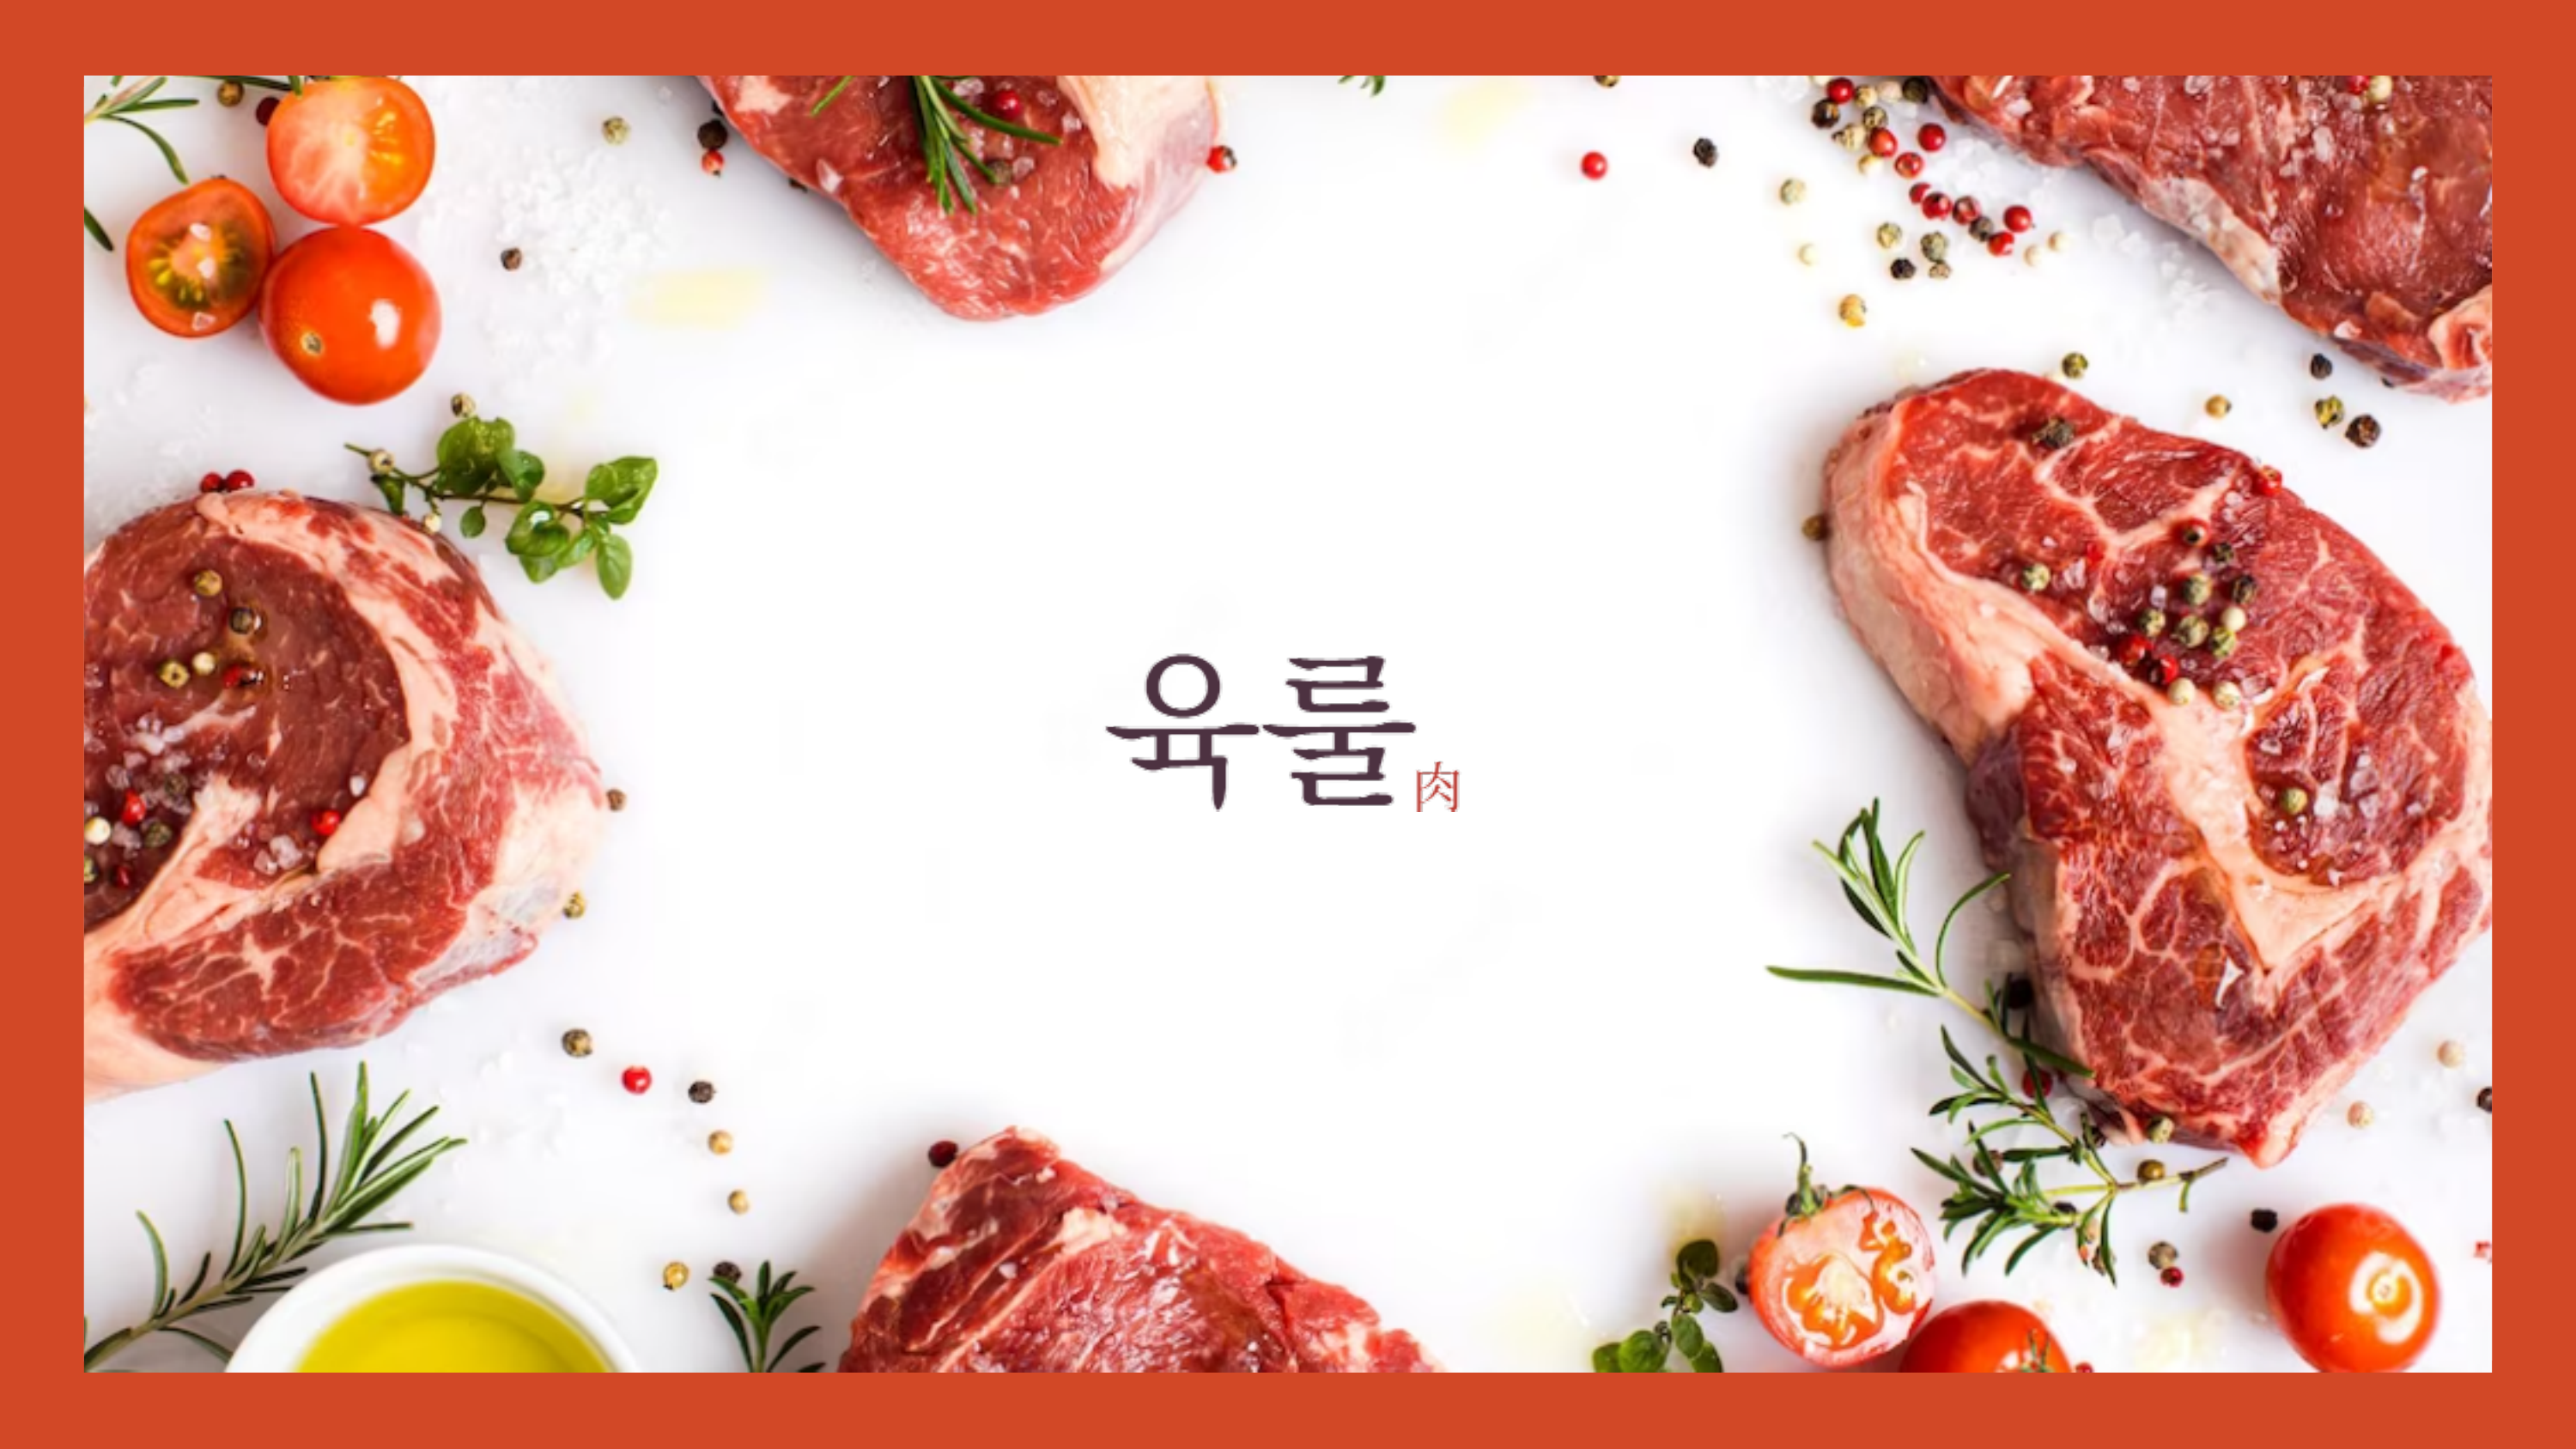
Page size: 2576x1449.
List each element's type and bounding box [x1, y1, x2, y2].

text_box [83, 76, 2493, 1373]
